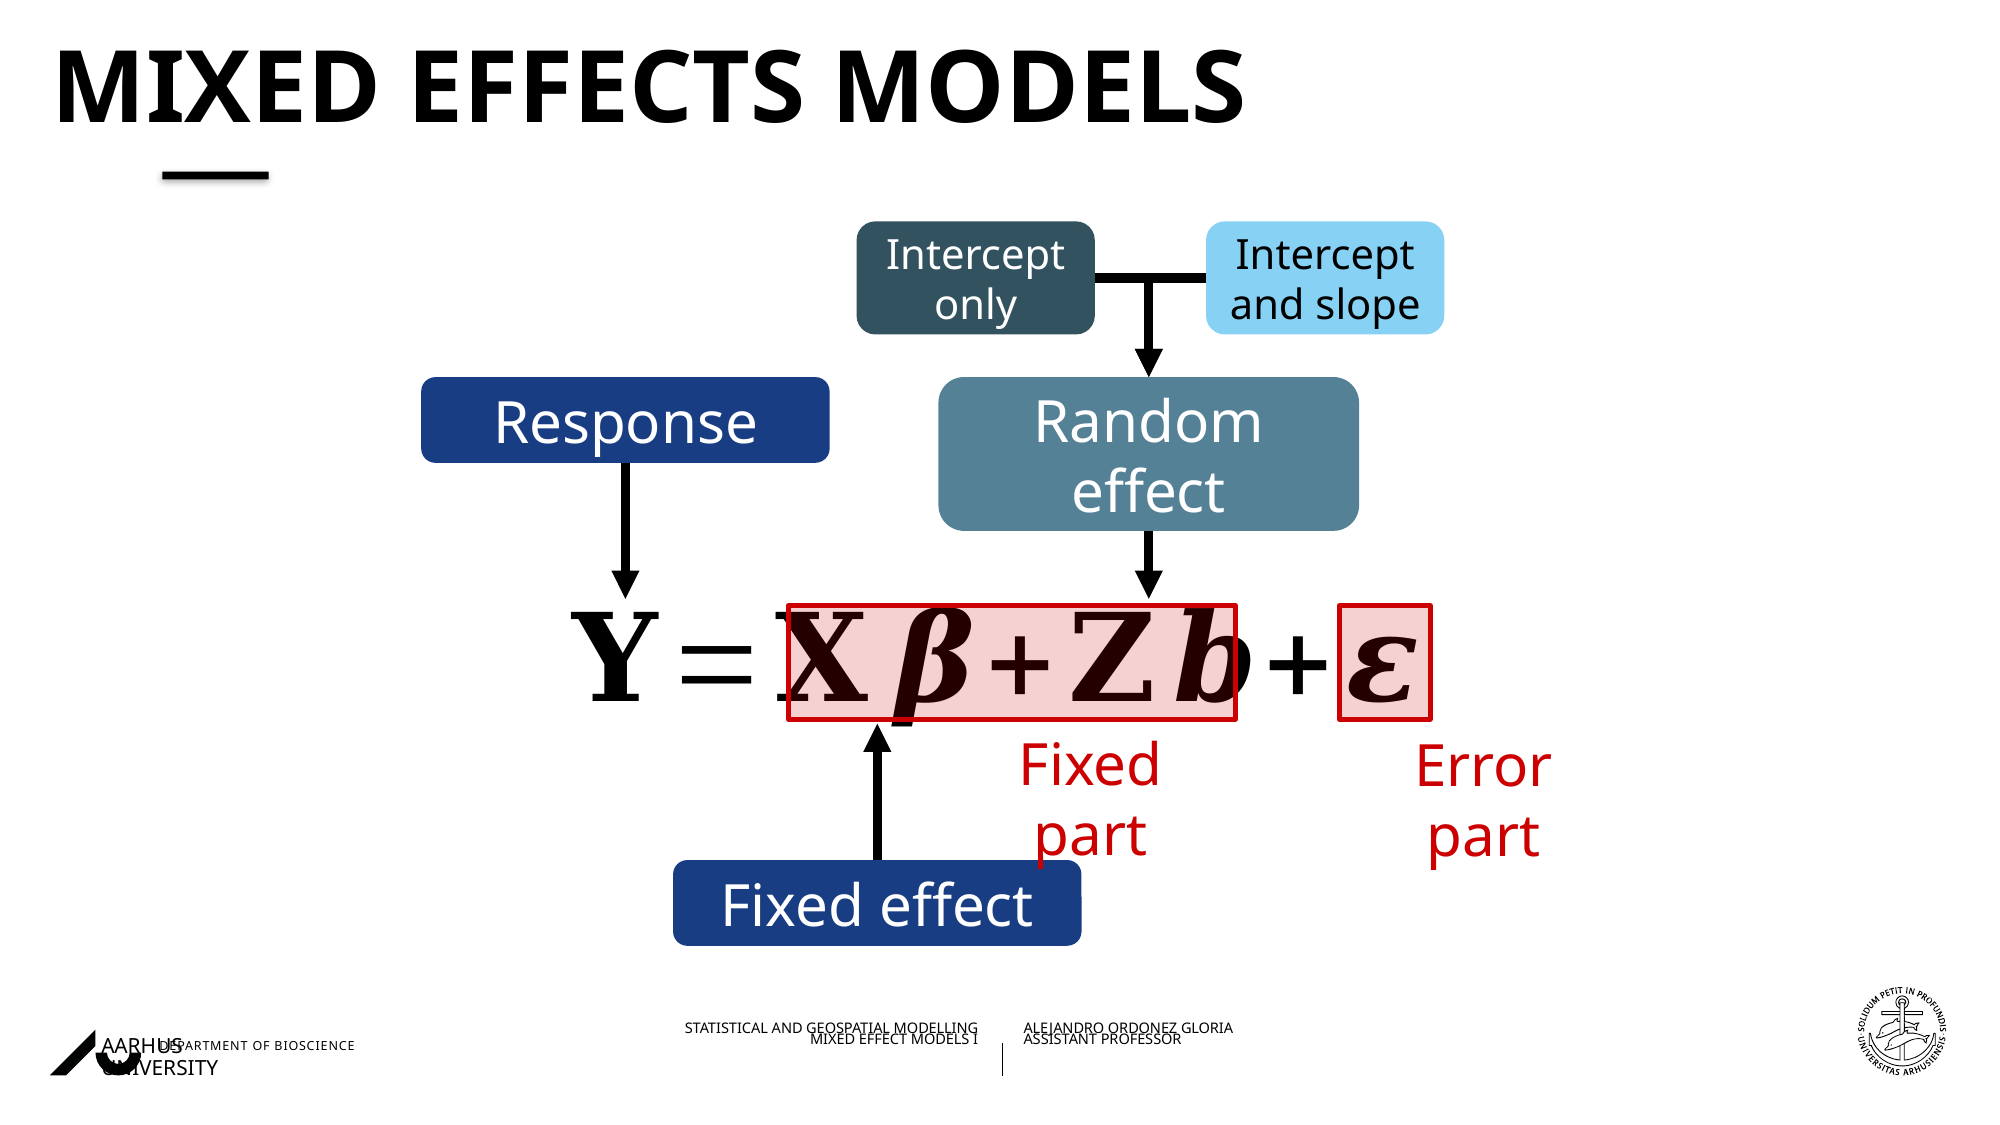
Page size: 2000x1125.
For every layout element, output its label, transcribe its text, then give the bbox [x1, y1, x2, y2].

title Mixed Effects Models [51, 37, 1948, 162]
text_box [856, 221, 1445, 378]
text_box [564, 593, 1145, 731]
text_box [787, 605, 1238, 806]
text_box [1153, 593, 1435, 731]
text_box Response [419, 374, 832, 465]
text_box Fixed effect [670, 857, 1084, 948]
text_box Random effect [936, 386, 1362, 534]
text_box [1338, 605, 1628, 807]
